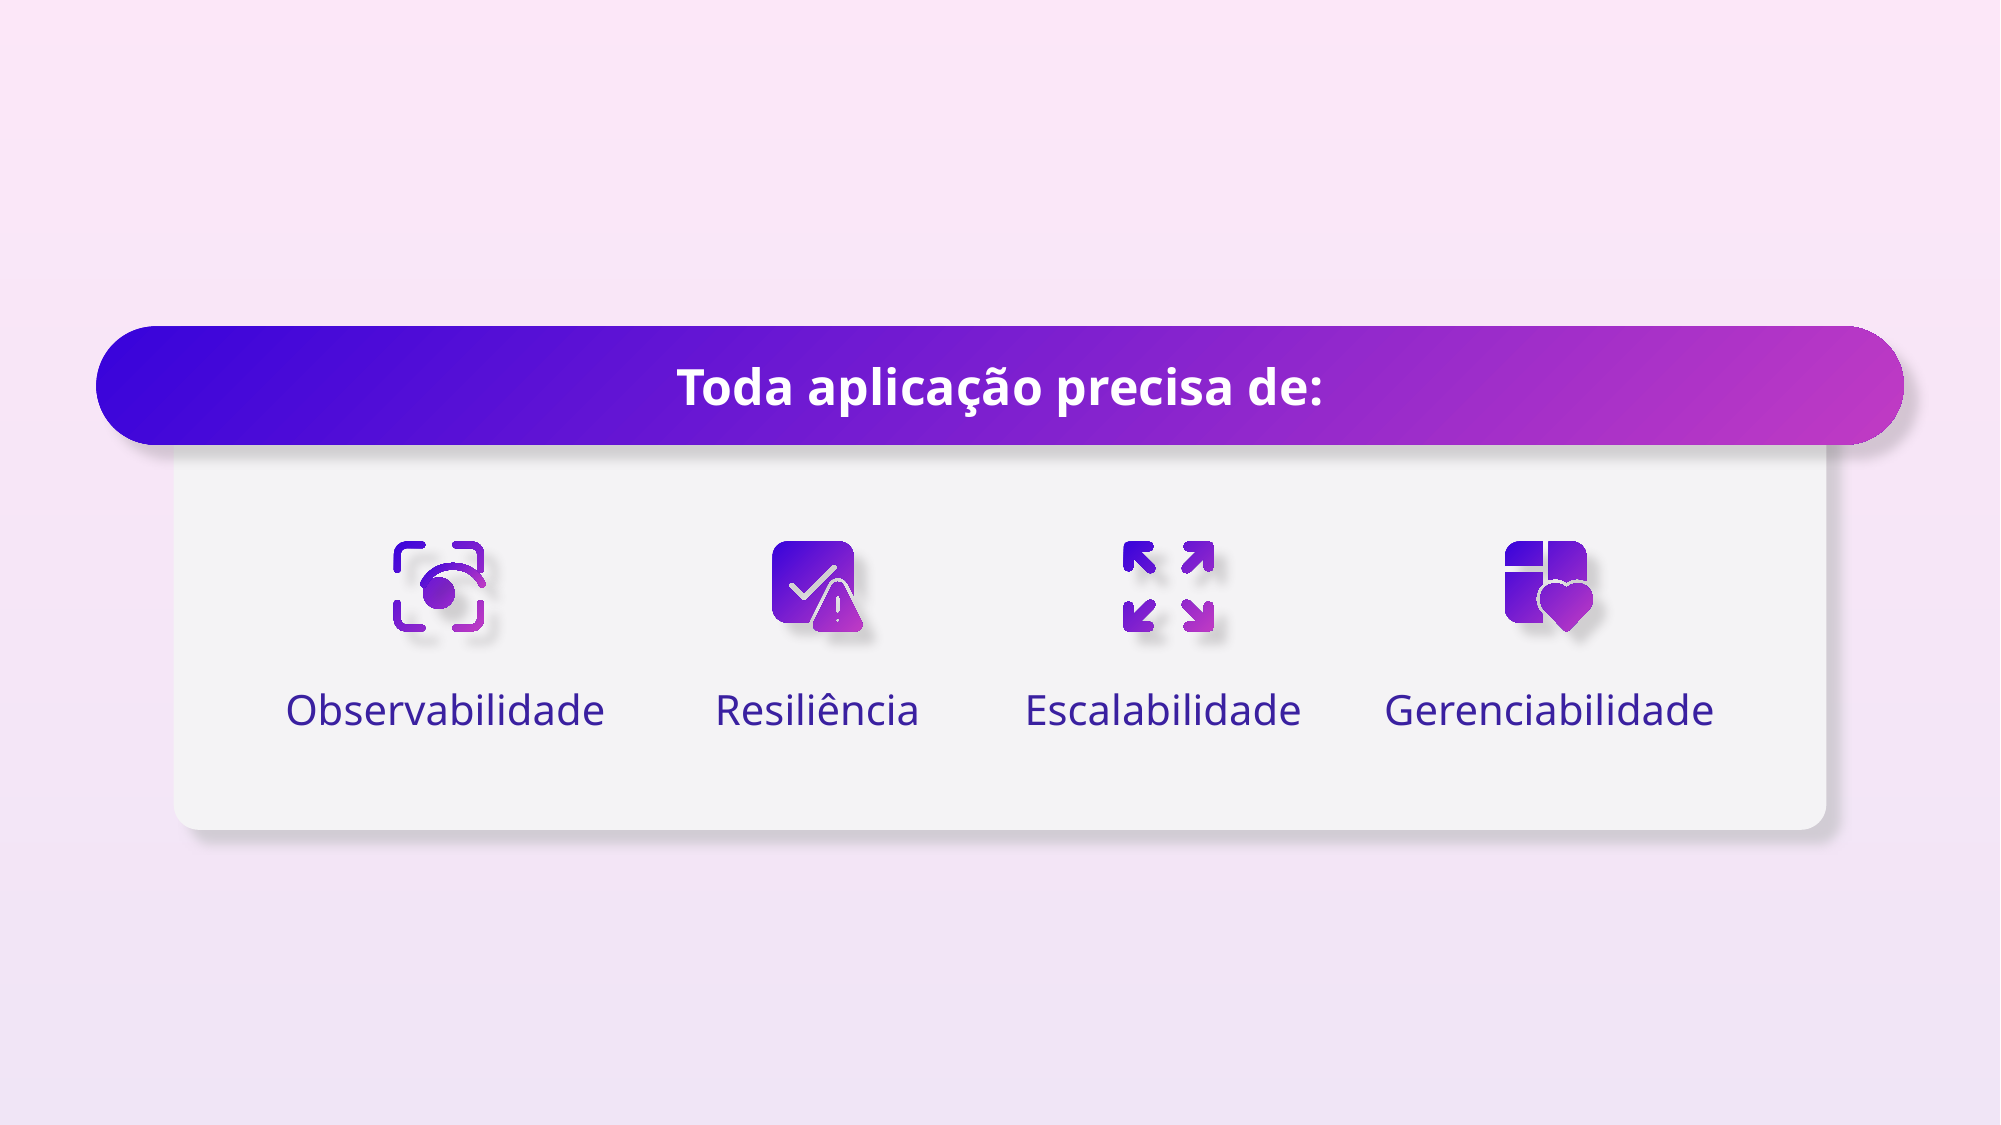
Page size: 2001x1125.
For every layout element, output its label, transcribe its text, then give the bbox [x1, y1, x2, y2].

text_box Toda aplicação precisa de: [96, 326, 1904, 445]
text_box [173, 389, 1827, 831]
